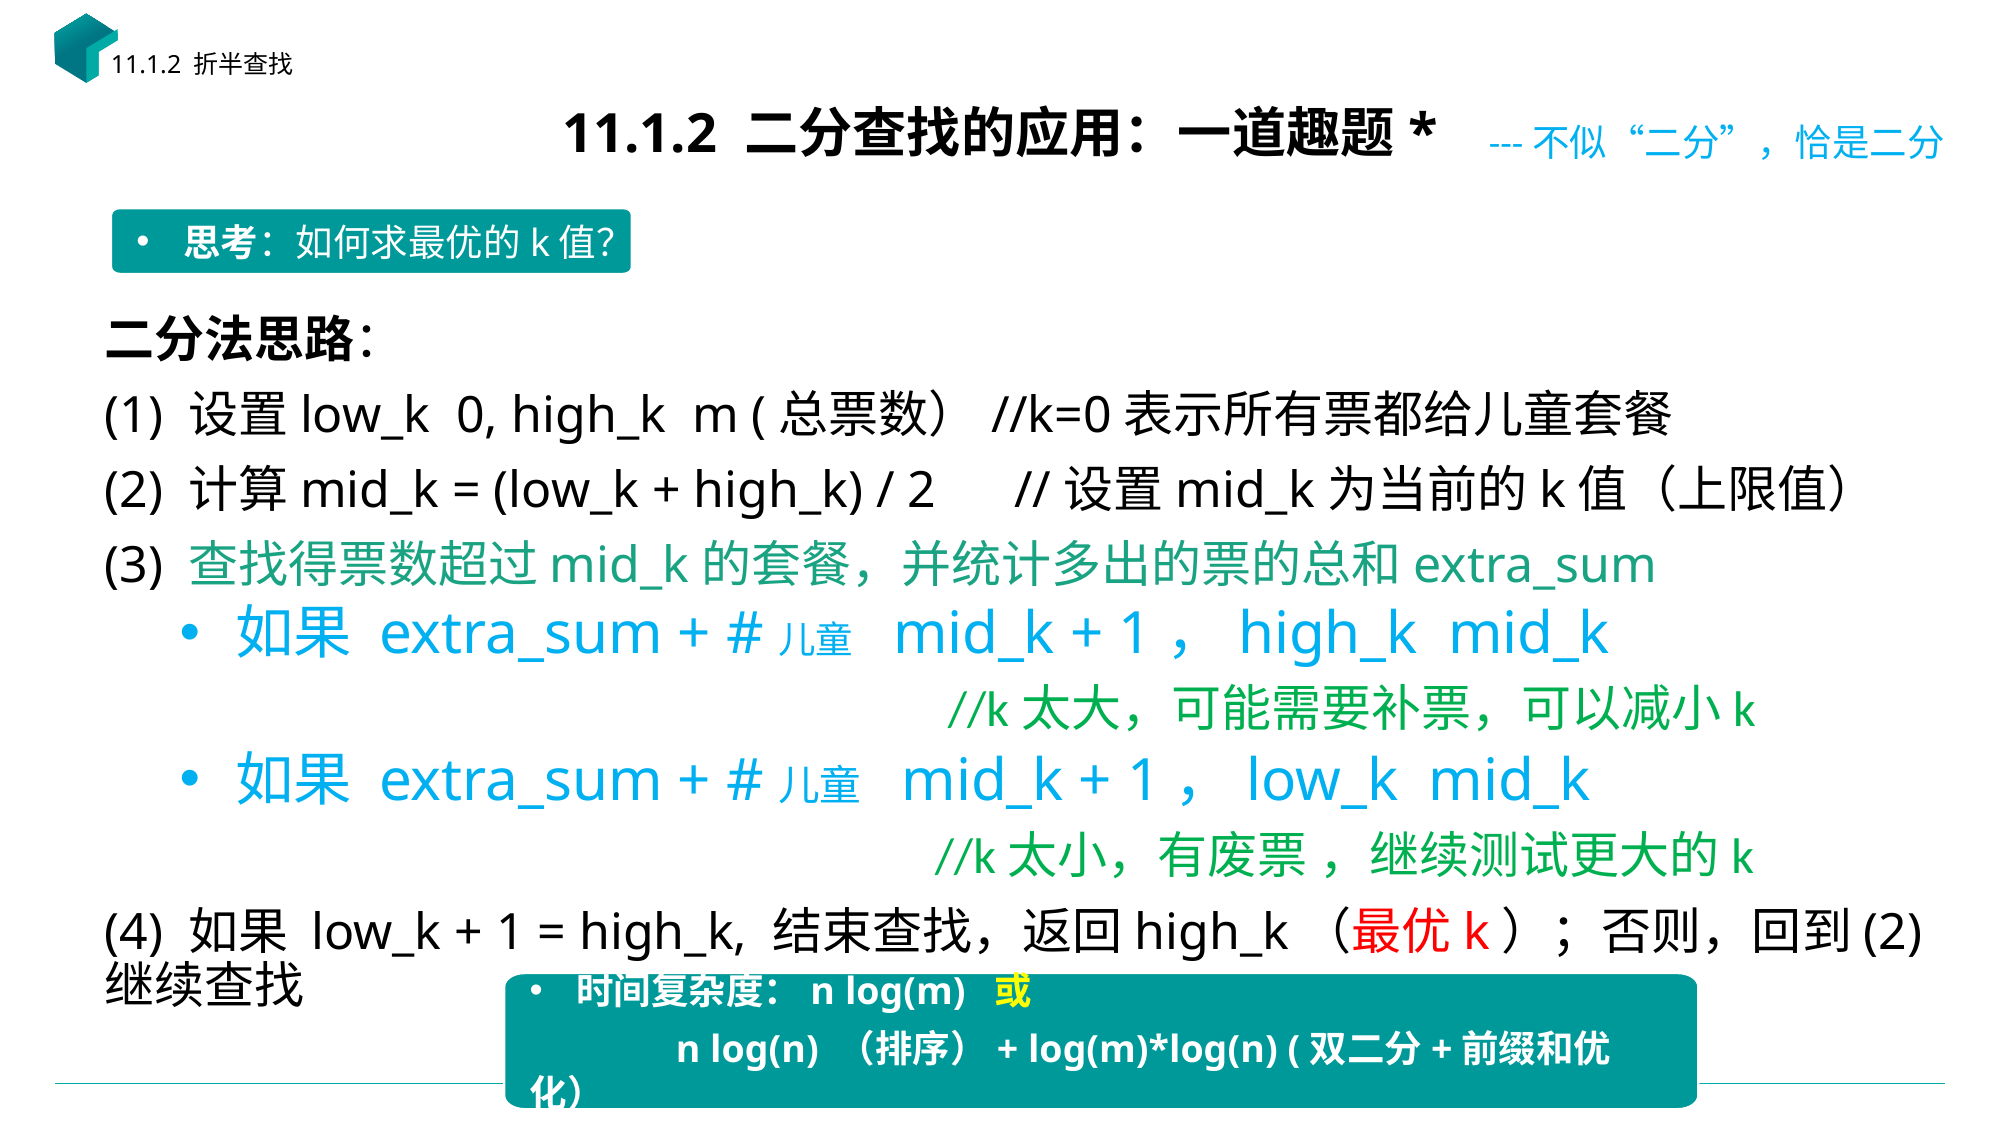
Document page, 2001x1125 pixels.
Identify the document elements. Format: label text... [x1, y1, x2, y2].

subtitle 11.1.2 折半查找 [95, 44, 894, 99]
text_box 思考：如何求最优的k值？ [110, 207, 633, 275]
text_box ---不似“二分”，恰是二分 [1473, 111, 1961, 173]
title 11.1.2 二分查找的应用：一道趣题* [137, 92, 1863, 178]
text_box 时间复杂度：n log(m) 或 n log(n) （排序）+ log(m)*log(n) (双二分+前缀和优化） [503, 972, 1700, 1111]
